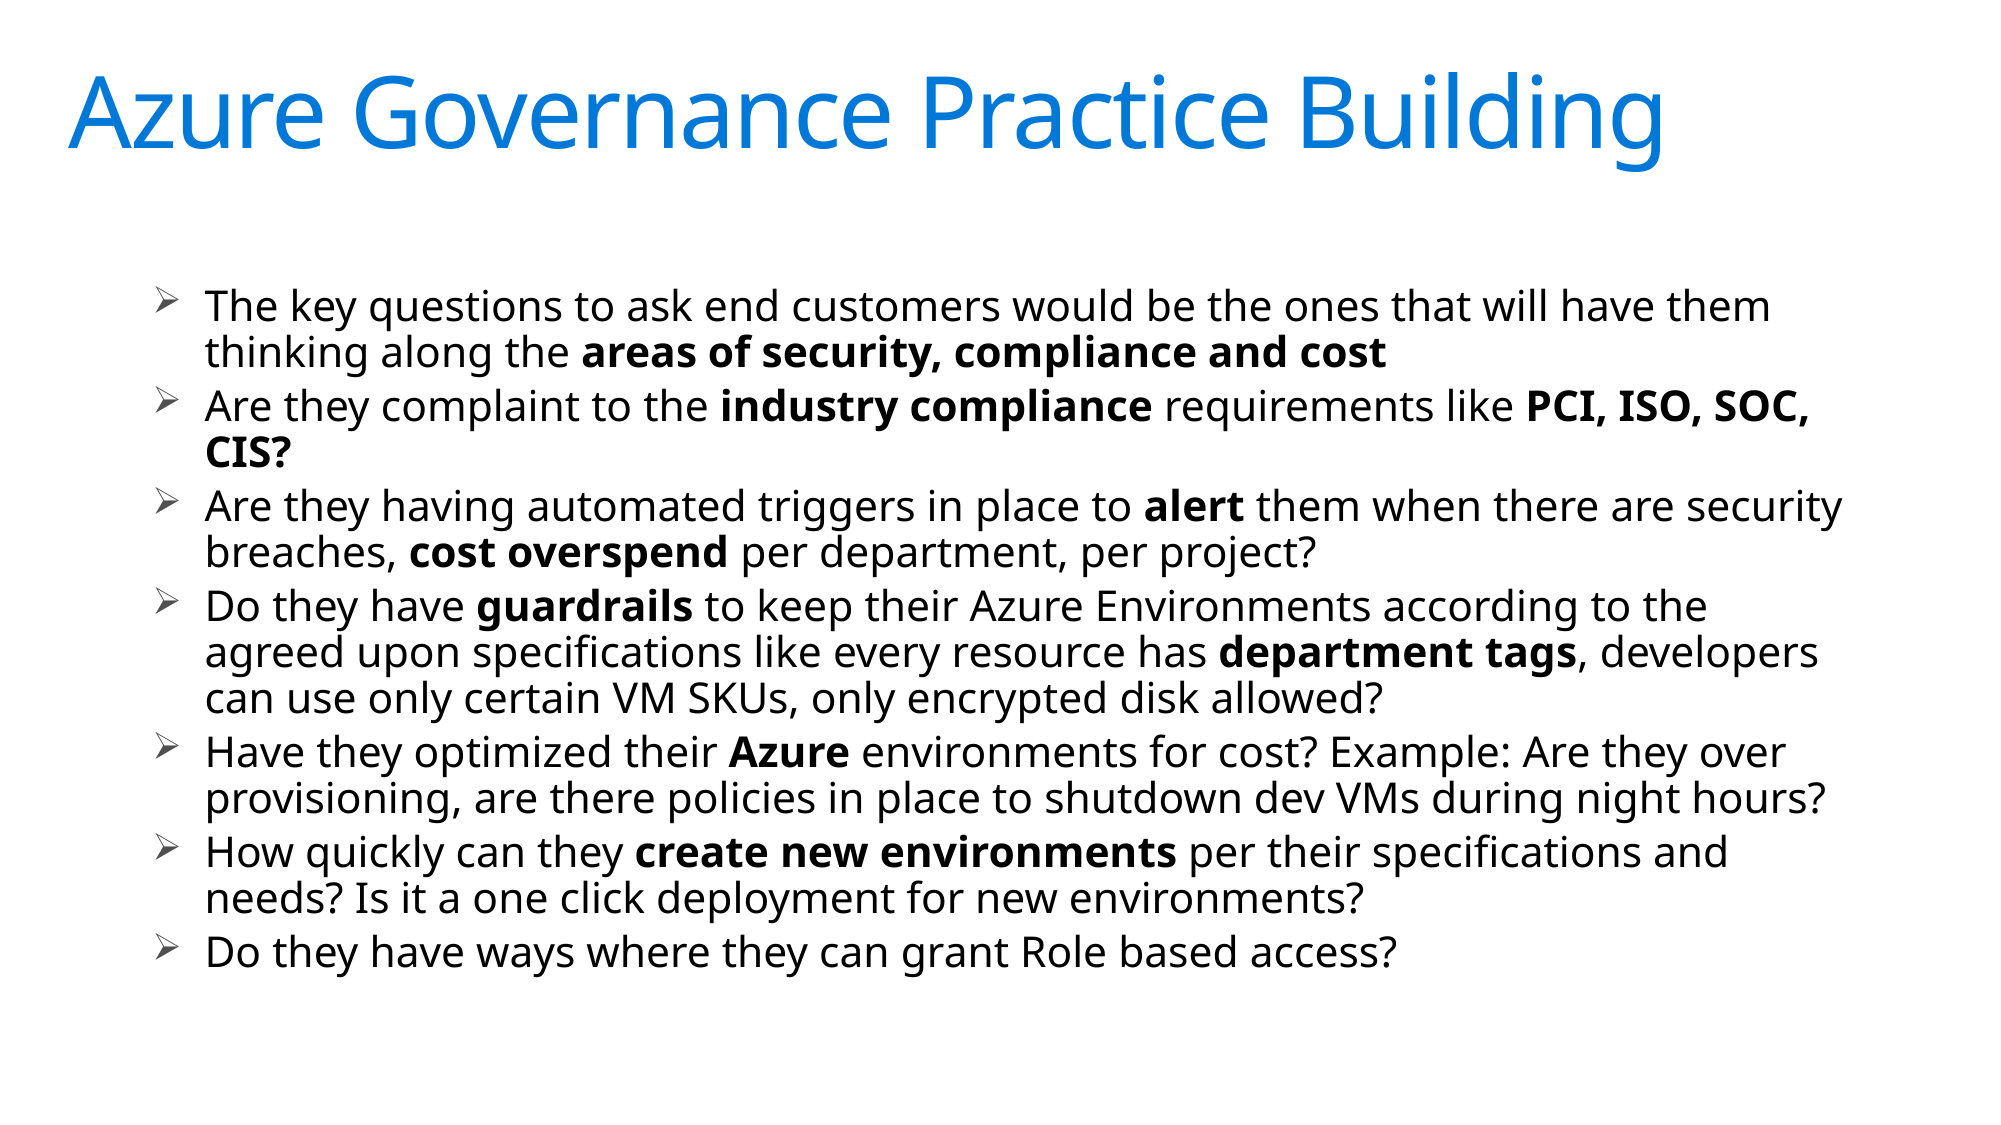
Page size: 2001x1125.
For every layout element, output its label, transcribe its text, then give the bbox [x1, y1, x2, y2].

title Azure Governance Practice Building [44, 47, 1957, 196]
list The key questions to ask end customers would be the ones that will have them thinking along the areas of security, compliance and cost Are they complaint to the industry compliance requirements like PCI, ISO, SOC, CIS? Are they having automated triggers in place to alert them when there are security breaches, cost overspend per department, per project? Do they have guardrails to keep their Azure Environments according to the agreed upon specifications like every resource has department tags, developers can use only certain VM SKUs, only encrypted disk allowed? Have they optimized their Azure environments for cost? Example: Are they over provisioning, are there policies in place to shutdown dev VMs during night hours? How quickly can they create new environments per their specifications and needs? Is it a one click deployment for new environments? Do they have ways where they can grant Role based access? [137, 277, 1863, 1014]
